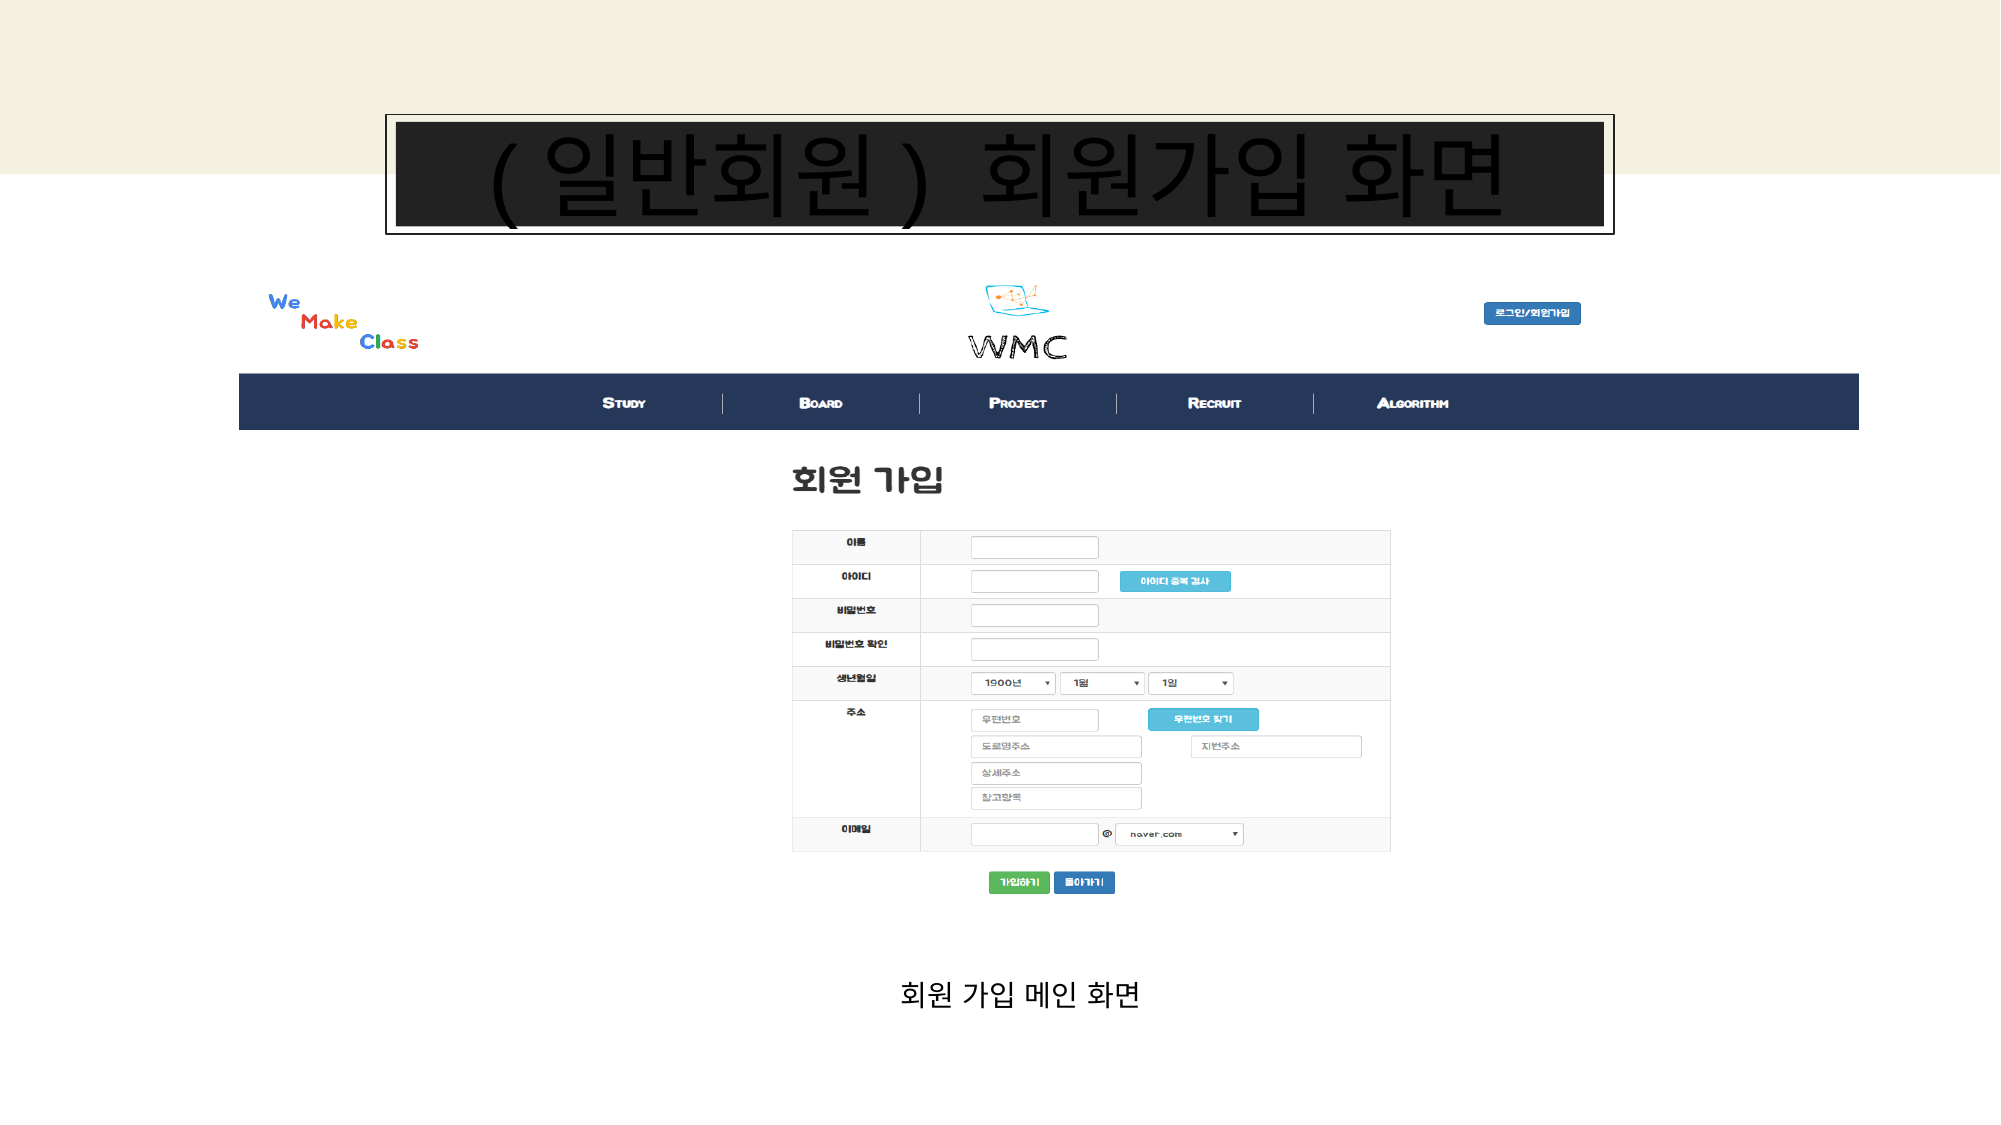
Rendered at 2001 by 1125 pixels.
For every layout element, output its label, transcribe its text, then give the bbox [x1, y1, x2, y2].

text_box 회원 가입 메인 화면 [268, 969, 1774, 1021]
title (일반회원) 회원가입 화면 [395, 121, 1604, 227]
picture [239, 283, 1860, 896]
